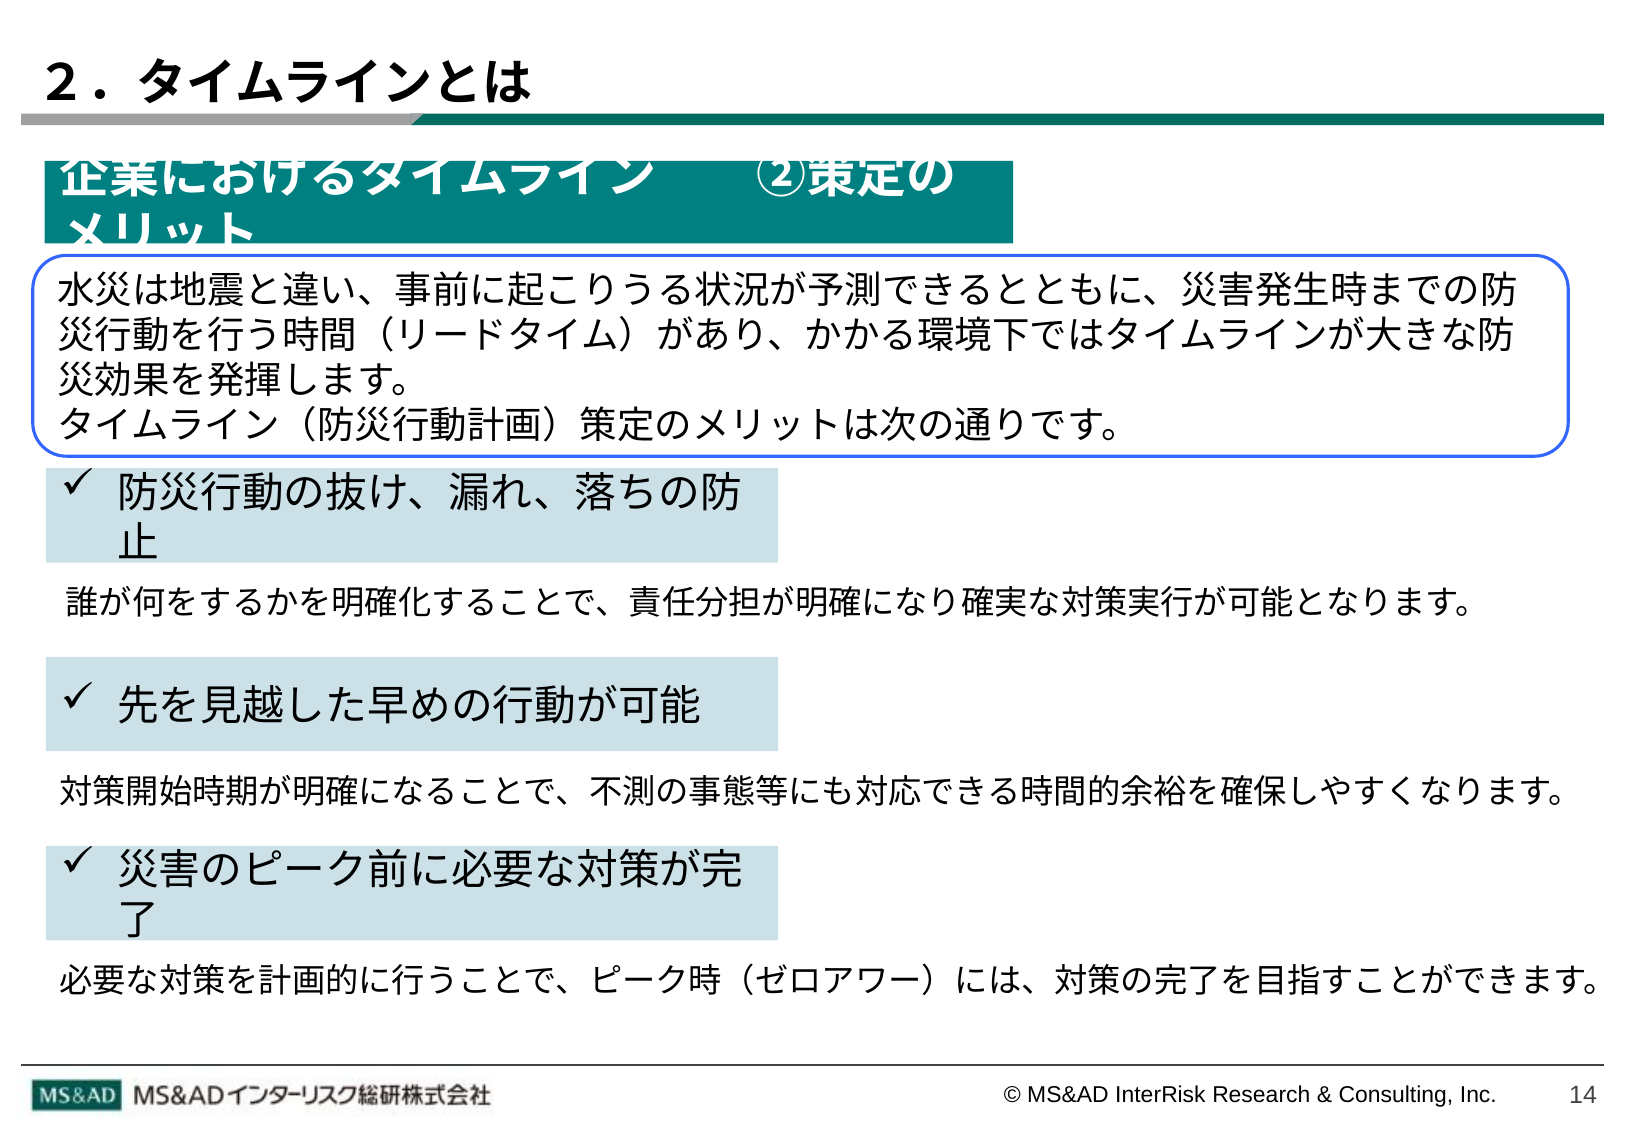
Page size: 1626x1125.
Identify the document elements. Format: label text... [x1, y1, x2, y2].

title ２．タイムラインとは [21, 19, 1604, 114]
text_box 水災は地震と違い、事前に起こりうる状況が予測できるとともに、災害発生時までの防災行動を行う時間（リードタイム）があり、かかる環境下ではタイムラインが大きな防災効果を発揮します。 タイムライン（防災行動計画）策定のメリットは次の通りです。 [30, 253, 1571, 459]
text_box 災害のピーク前に必要な対策が完了 [45, 845, 779, 941]
text_box 防災行動の抜け、漏れ、落ちの防止 [45, 468, 779, 563]
picture [17, 1065, 506, 1125]
text_box 誰が何をするかを明確化することで、責任分担が明確になり確実な対策実行が可能となります。 [51, 574, 1521, 628]
slide_number 14 [1521, 1064, 1598, 1108]
text_box 対策開始時期が明確になることで、不測の事態等にも対応できる時間的余裕を確保しやすくなります。 [44, 763, 1586, 817]
text_box 先を見越した早めの行動が可能 [45, 656, 779, 752]
text_box 企業におけるタイムライン ②策定のメリット [44, 160, 1014, 244]
text_box 必要な対策を計画的に行うことで、ピーク時（ゼロアワー）には、対策の完了を目指すことができます。 [44, 952, 1614, 1006]
